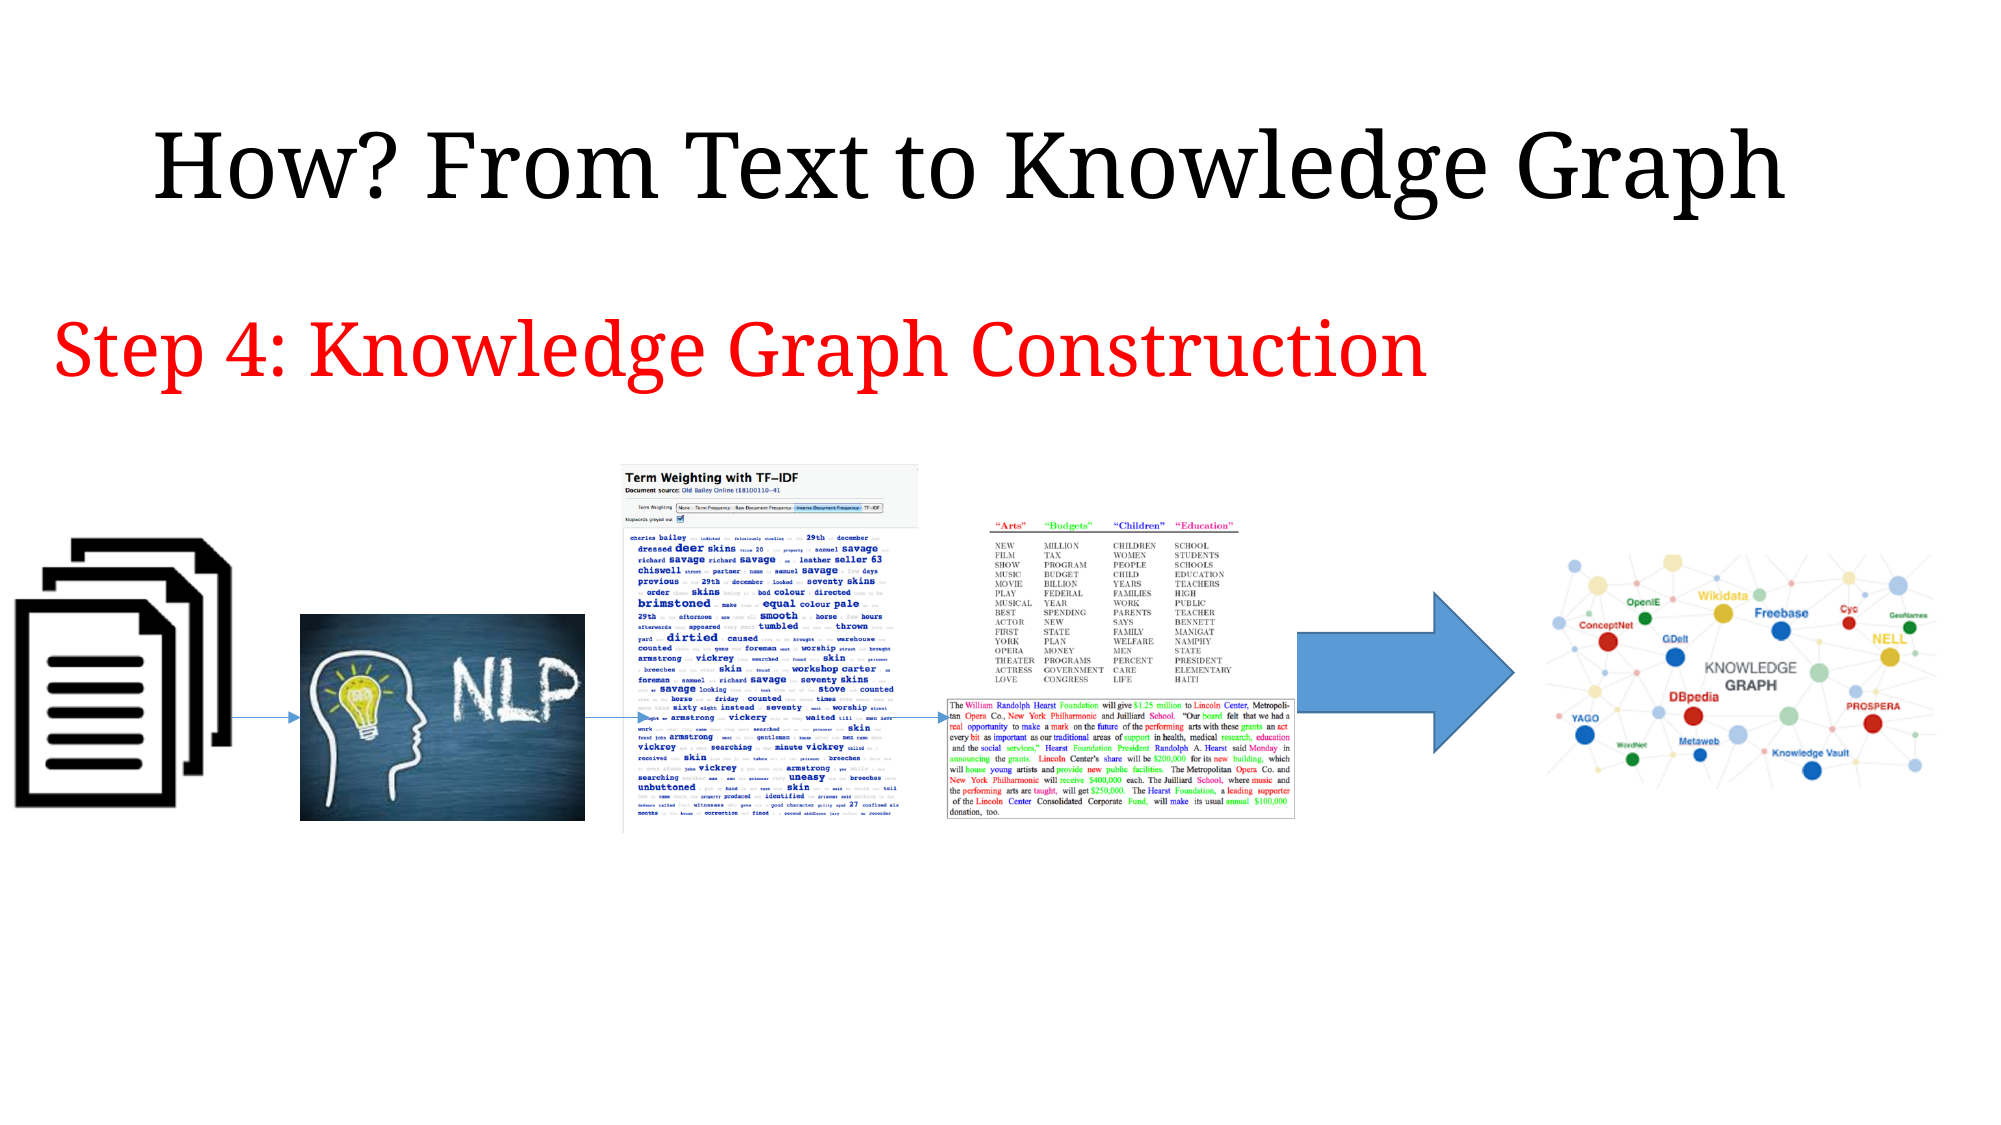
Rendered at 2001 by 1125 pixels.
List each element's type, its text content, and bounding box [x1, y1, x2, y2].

picture [621, 464, 918, 833]
picture [300, 614, 585, 821]
picture [0, 519, 249, 821]
text_box Step 4: Knowledge Graph Construction [38, 293, 1446, 399]
picture [940, 520, 1297, 825]
text_box [1297, 590, 1516, 755]
title How? From Text to Knowledge Graph [137, 59, 1863, 278]
picture [1536, 550, 1937, 790]
